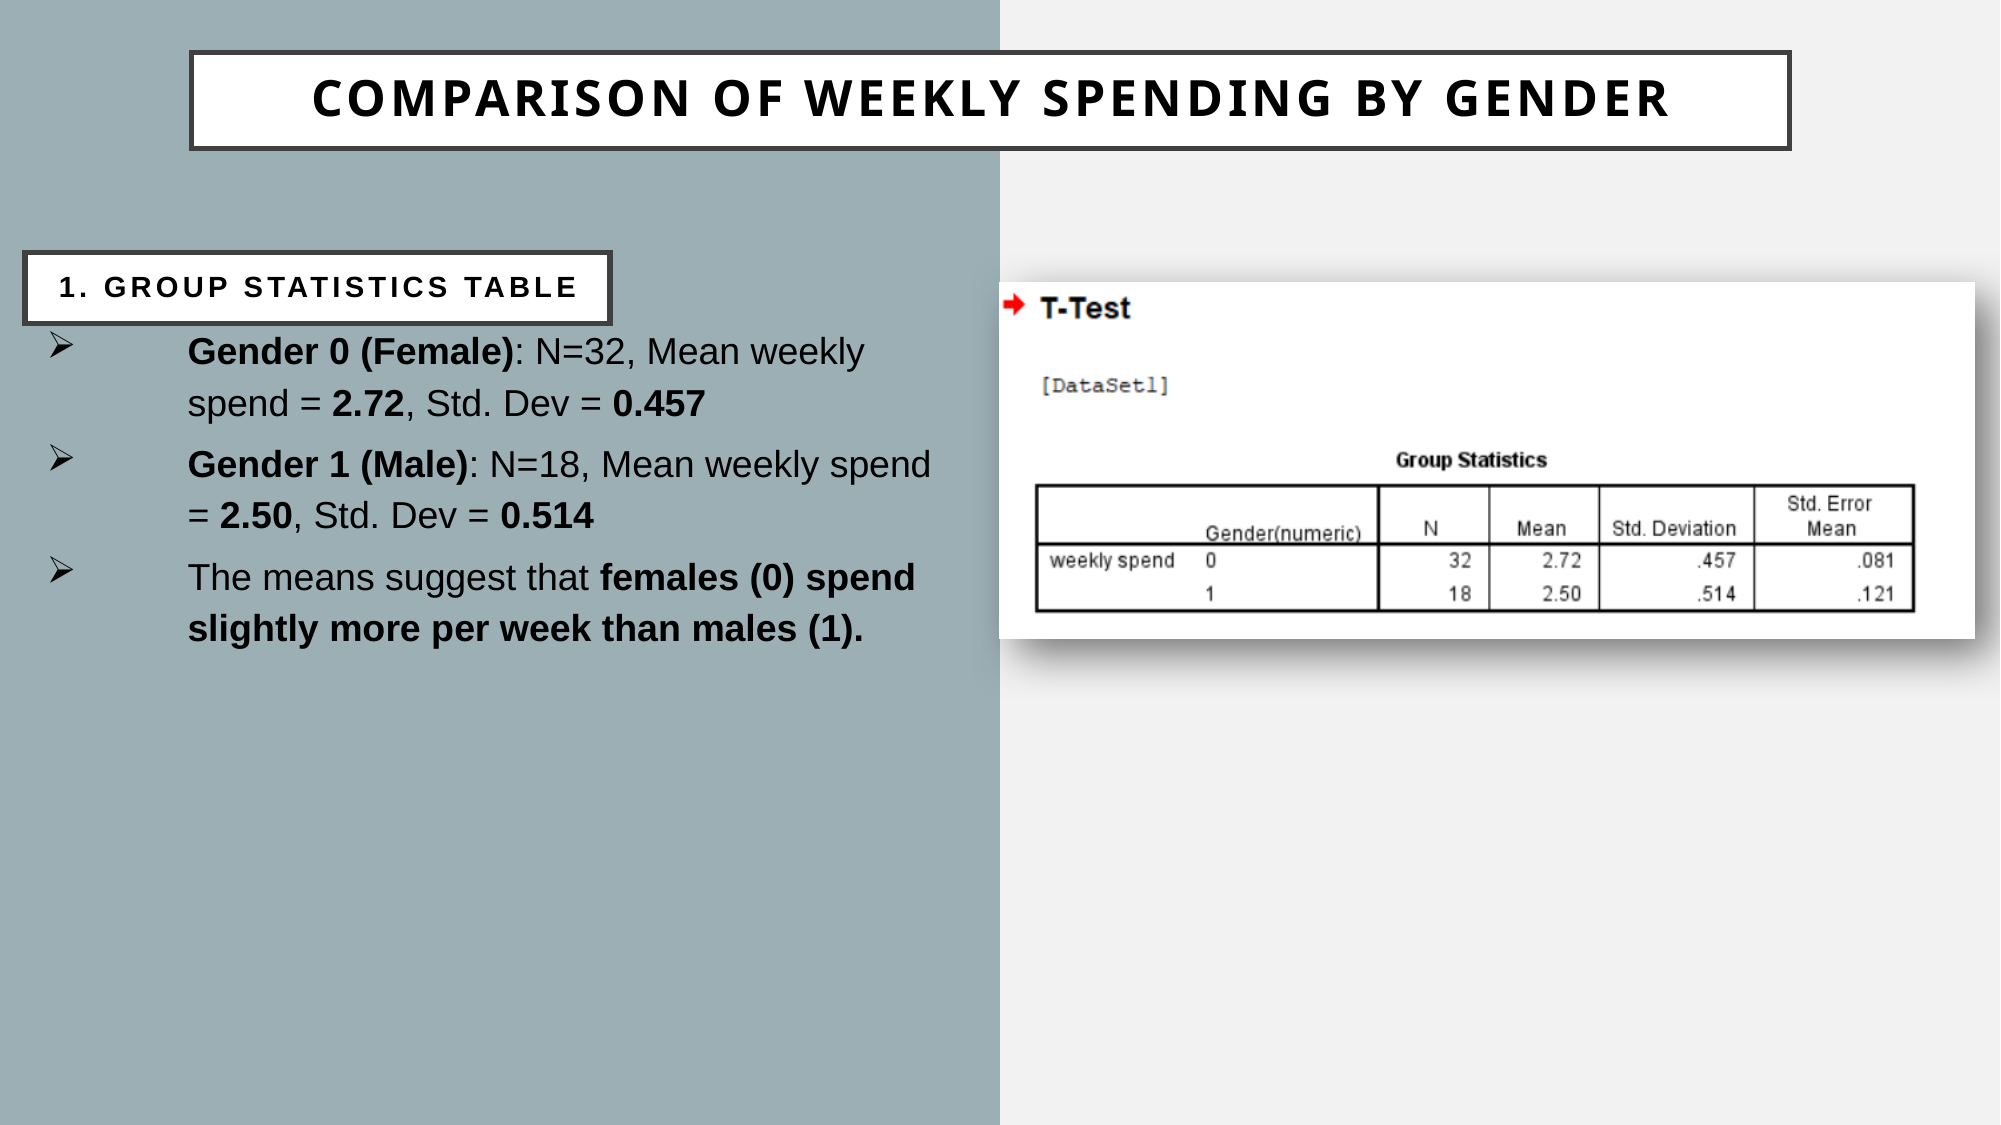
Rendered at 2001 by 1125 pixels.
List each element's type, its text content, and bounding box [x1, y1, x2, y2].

title Comparison of Weekly Spending by Gender [189, 50, 1792, 151]
text_box 1. Group Statistics Table [24, 252, 611, 324]
picture [999, 282, 1975, 639]
list Gender 0 (Female): N=32, Mean weekly spend = 2.72, Std. Dev = 0.457 Gender 1 (Male): N=18, Mean weekly spend = 2.50, Std. Dev = 0.514 The means suggest that females (0) spend slightly more per week than males (1). [24, 166, 954, 683]
